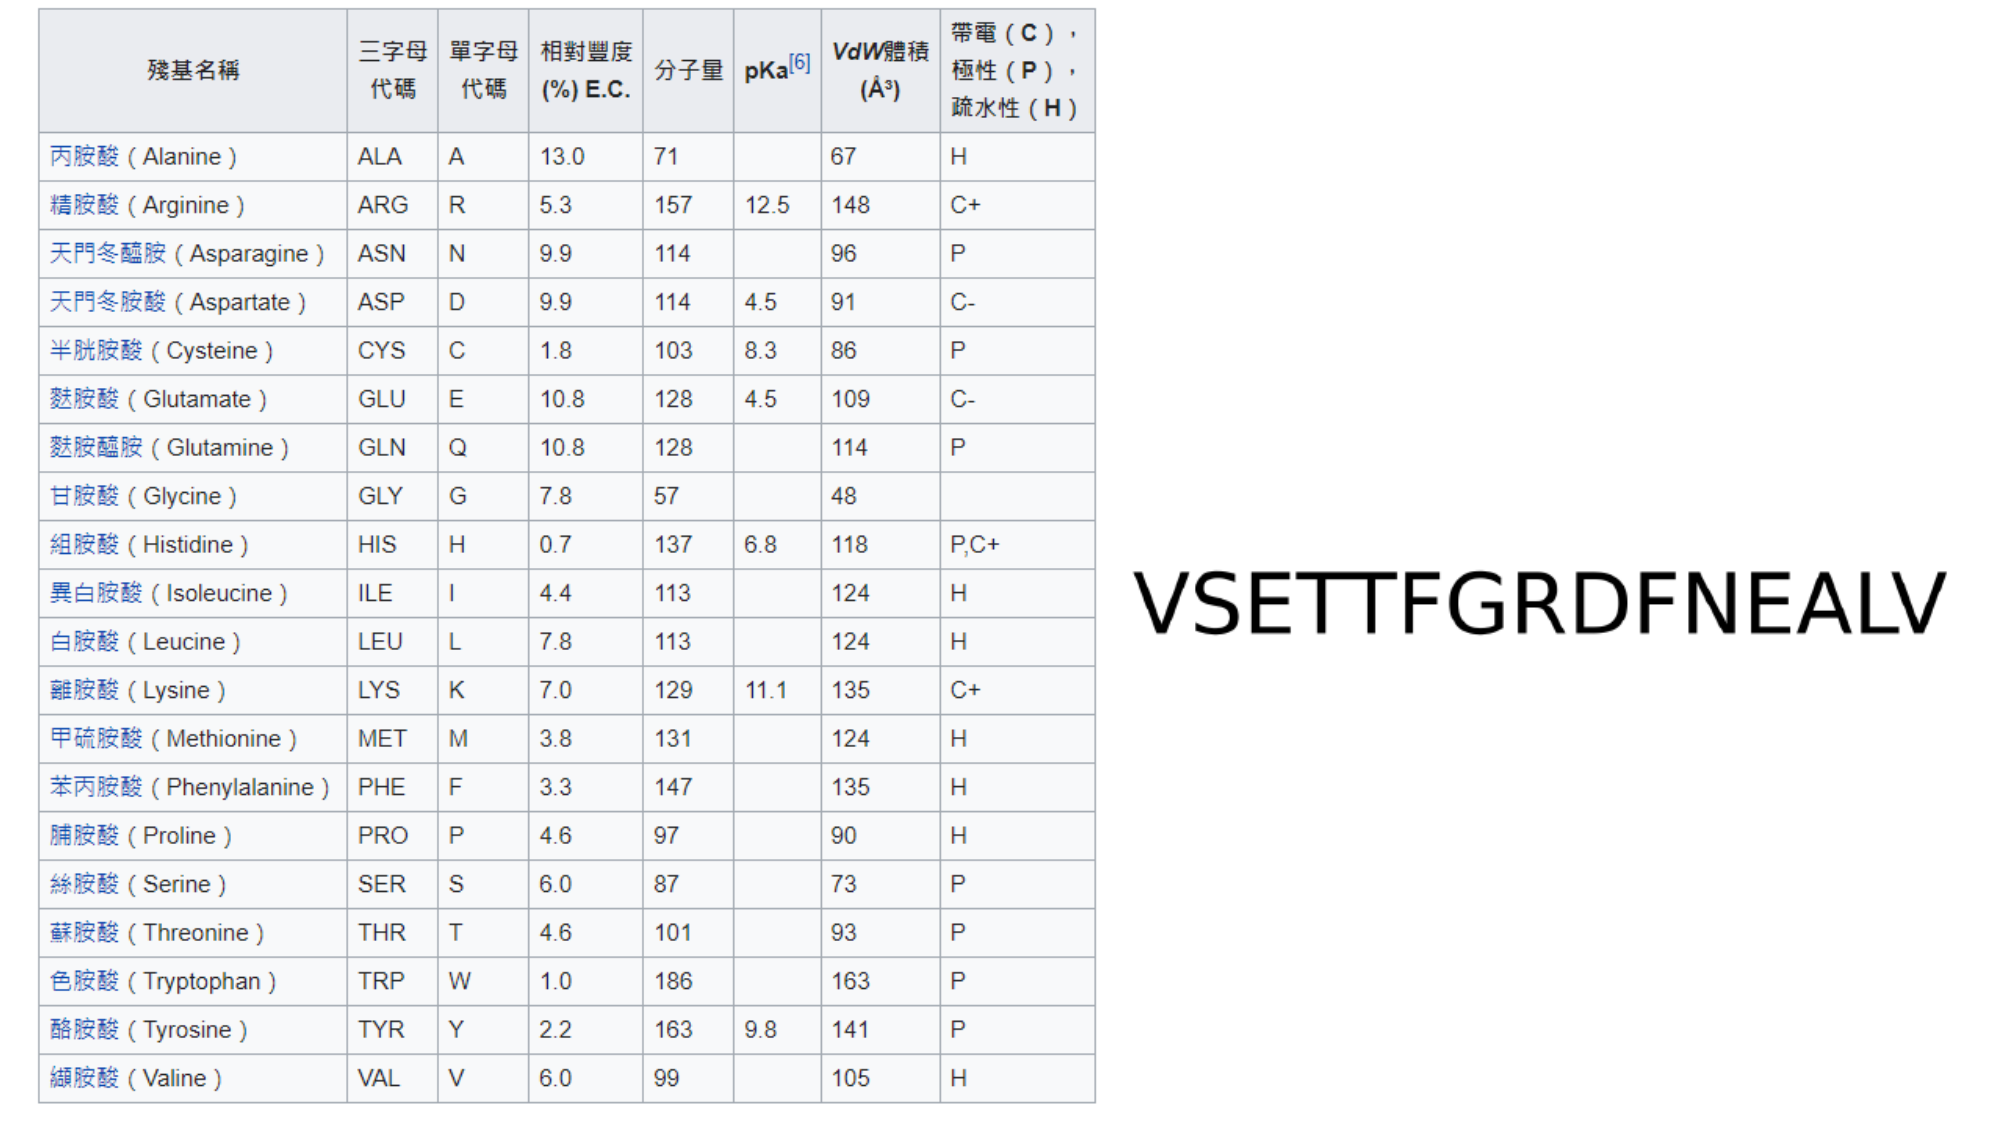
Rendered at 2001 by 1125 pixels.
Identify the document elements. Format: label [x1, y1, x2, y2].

picture [29, 0, 1101, 1110]
picture [1122, 548, 1958, 644]
